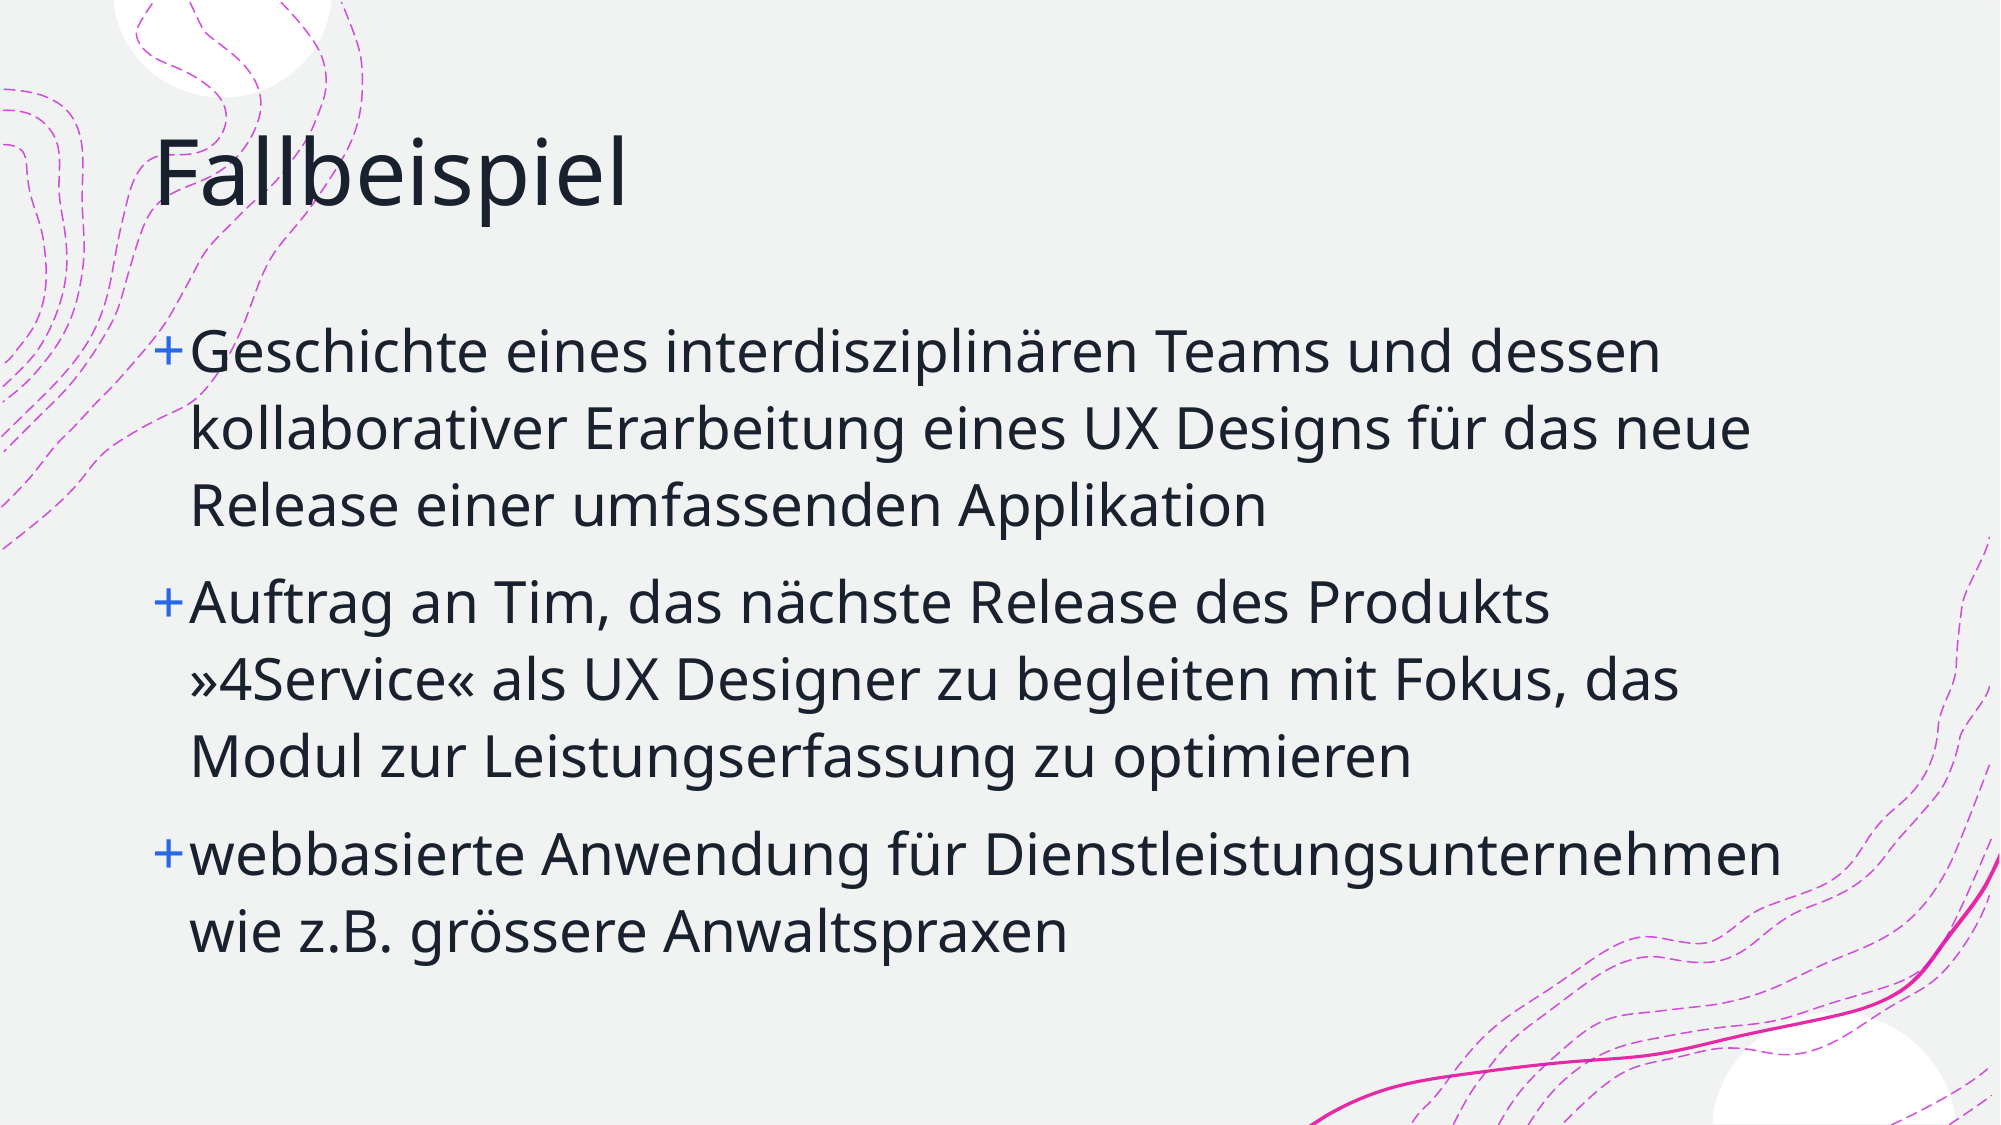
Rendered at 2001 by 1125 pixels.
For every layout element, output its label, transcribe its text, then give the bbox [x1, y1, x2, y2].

title Fallbeispiel [137, 59, 1863, 278]
list Geschichte eines interdisziplinären Teams und dessen kollaborativer Erarbeitung eines UX Designs für das neue Release einer umfassenden Applikation Auftrag an Tim, das nächste Release des Produkts »4Service« als UX Designer zu begleiten mit Fokus, das Modul zur Leistungserfassung zu optimieren webbasierte Anwendung für Dienstleistungsunternehmen wie z.B. grössere Anwaltspraxen [137, 299, 1863, 1014]
